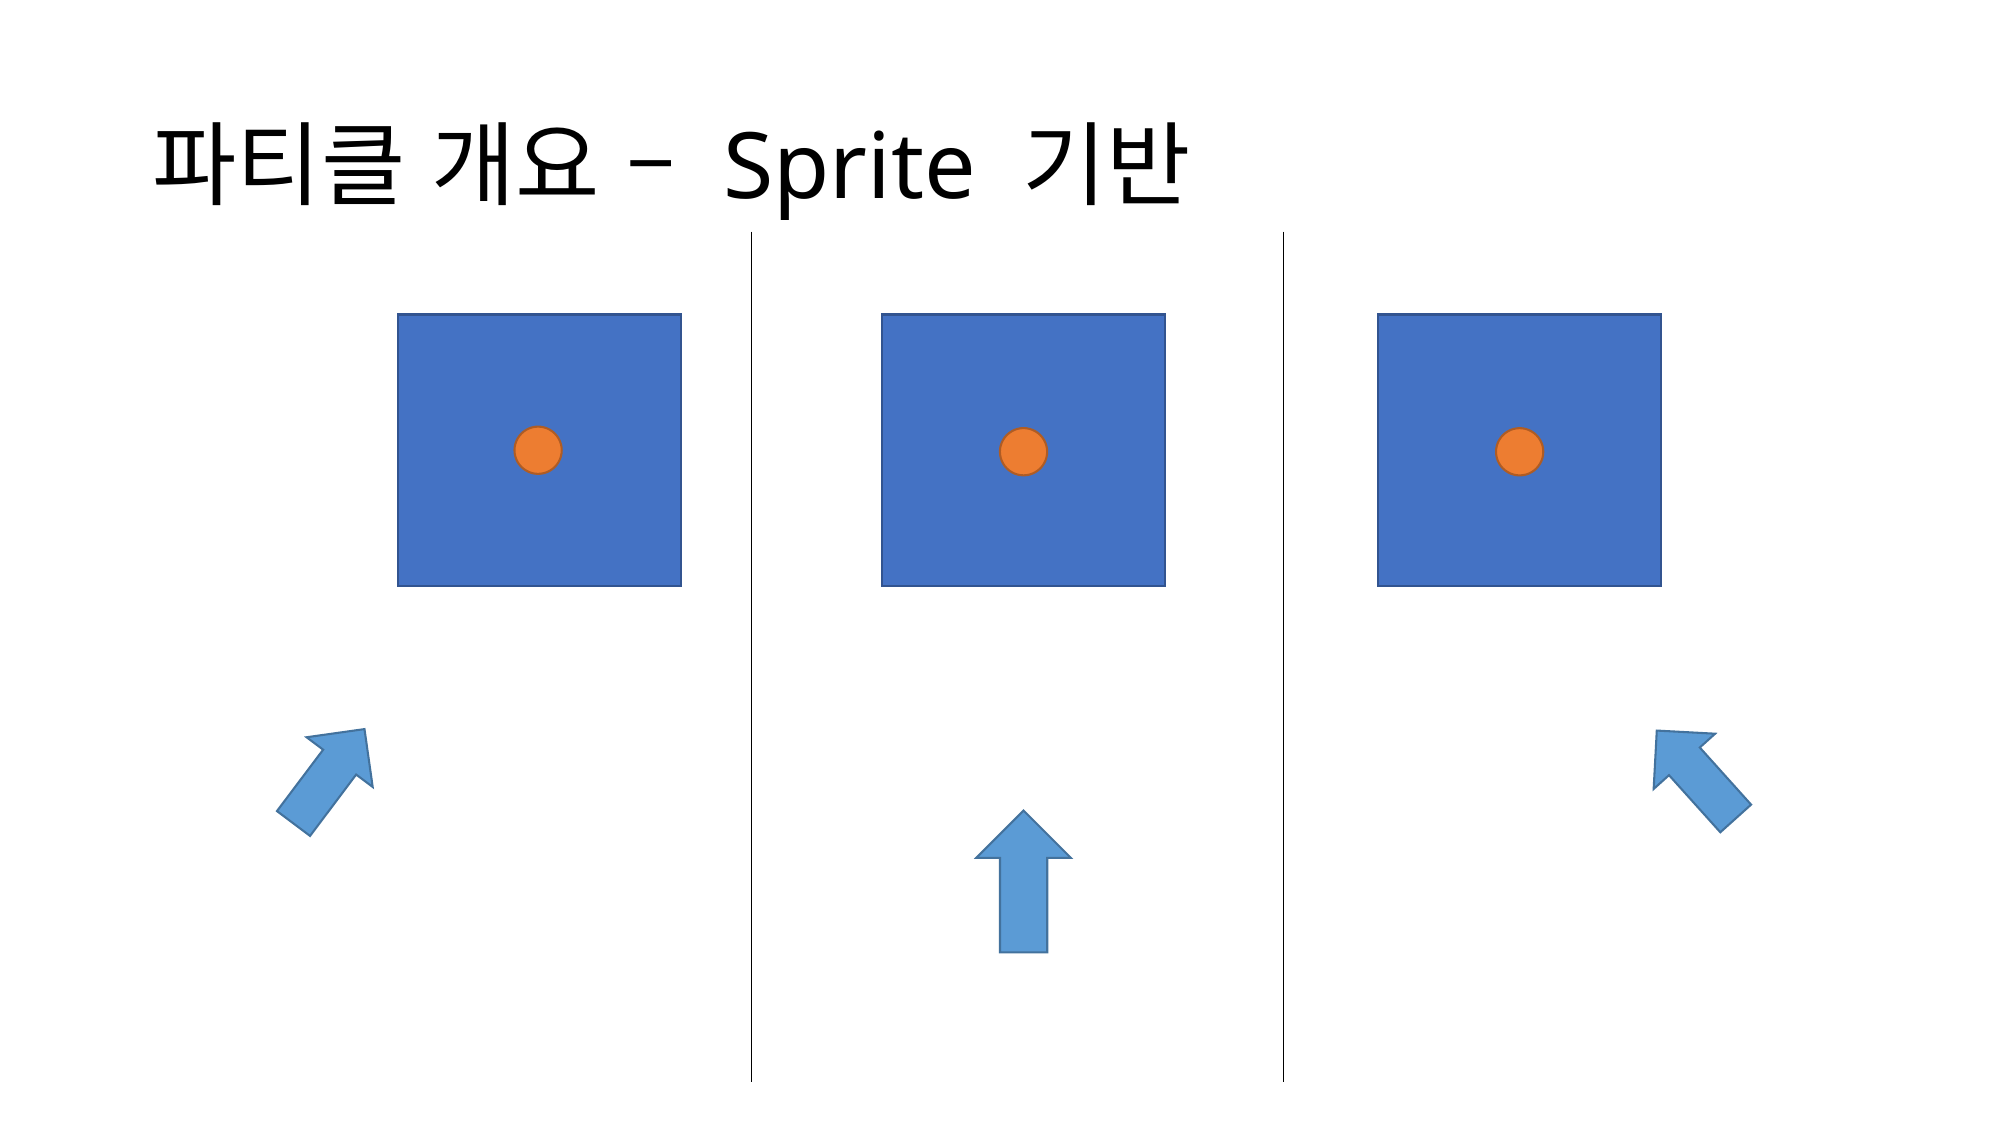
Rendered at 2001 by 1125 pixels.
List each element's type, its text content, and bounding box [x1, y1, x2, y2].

text_box [973, 809, 1074, 954]
text_box [1652, 729, 1753, 834]
text_box [998, 427, 1049, 477]
text_box [397, 313, 682, 587]
text_box [1495, 427, 1545, 477]
title 파티클 개요 – Sprite 기반 [137, 59, 1863, 278]
text_box [275, 727, 375, 838]
text_box [881, 313, 1166, 587]
text_box [513, 425, 563, 475]
text_box [1377, 313, 1662, 587]
